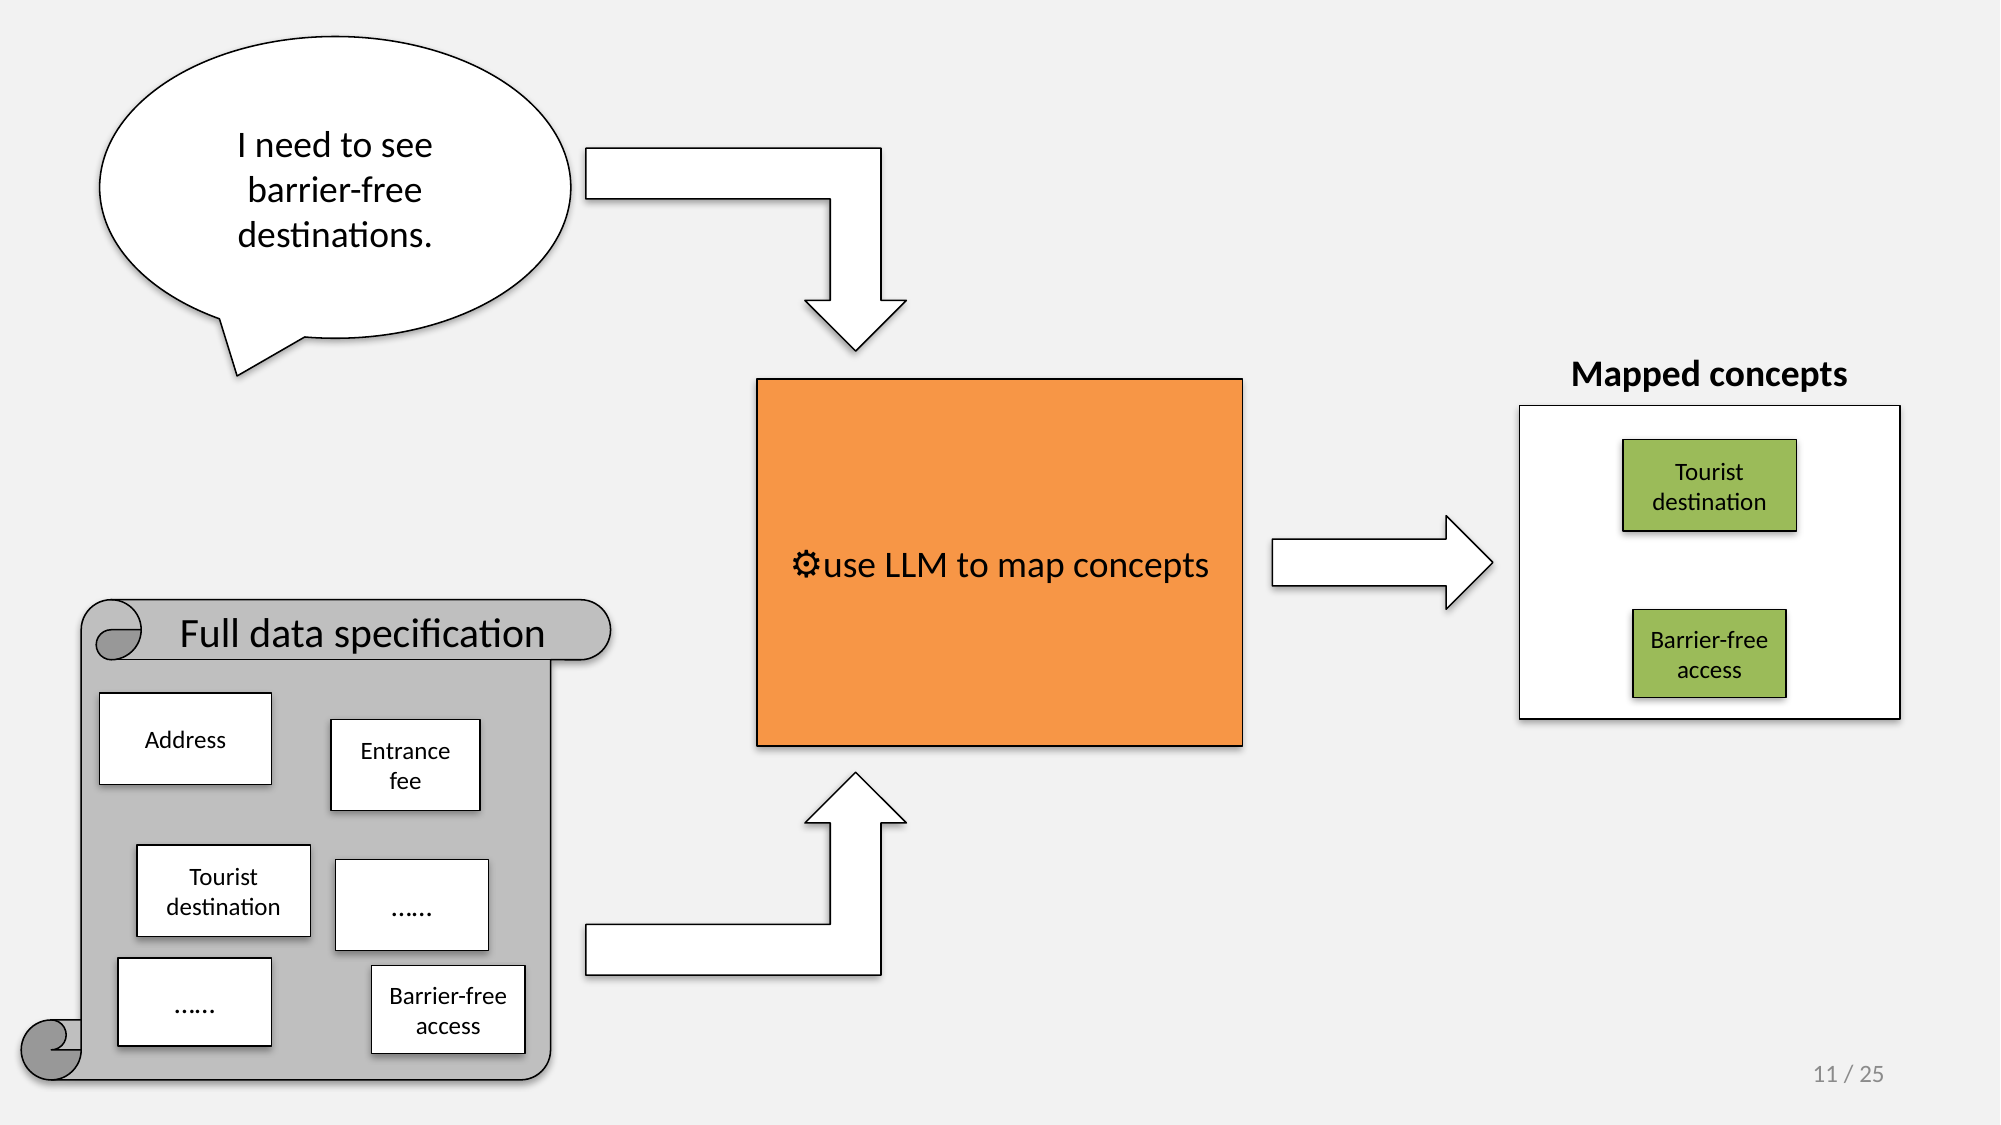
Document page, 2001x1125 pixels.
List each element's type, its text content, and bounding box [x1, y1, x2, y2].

text_box ⚙️use LLM to map concepts [756, 378, 1243, 747]
text_box Full data specification [165, 598, 571, 663]
text_box [1519, 405, 1901, 720]
text_box [20, 598, 552, 1081]
slide_number 11 / 25 [1433, 1042, 1900, 1103]
text_box Barrier-free access [371, 965, 526, 1054]
text_box [585, 147, 908, 352]
text_box [585, 771, 908, 976]
text_box [1271, 514, 1494, 610]
text_box I need to see barrier-free destinations. [98, 35, 572, 377]
text_box Entrance fee [330, 719, 481, 811]
text_box …… [335, 859, 489, 951]
text_box Address [99, 692, 272, 785]
text_box Mapped concepts [1534, 341, 1885, 402]
text_box Barrier-free access [1632, 609, 1787, 698]
text_box Tourist destination [1622, 439, 1797, 532]
text_box Tourist destination [136, 844, 311, 937]
text_box [571, 598, 612, 661]
text_box …… [117, 957, 272, 1047]
